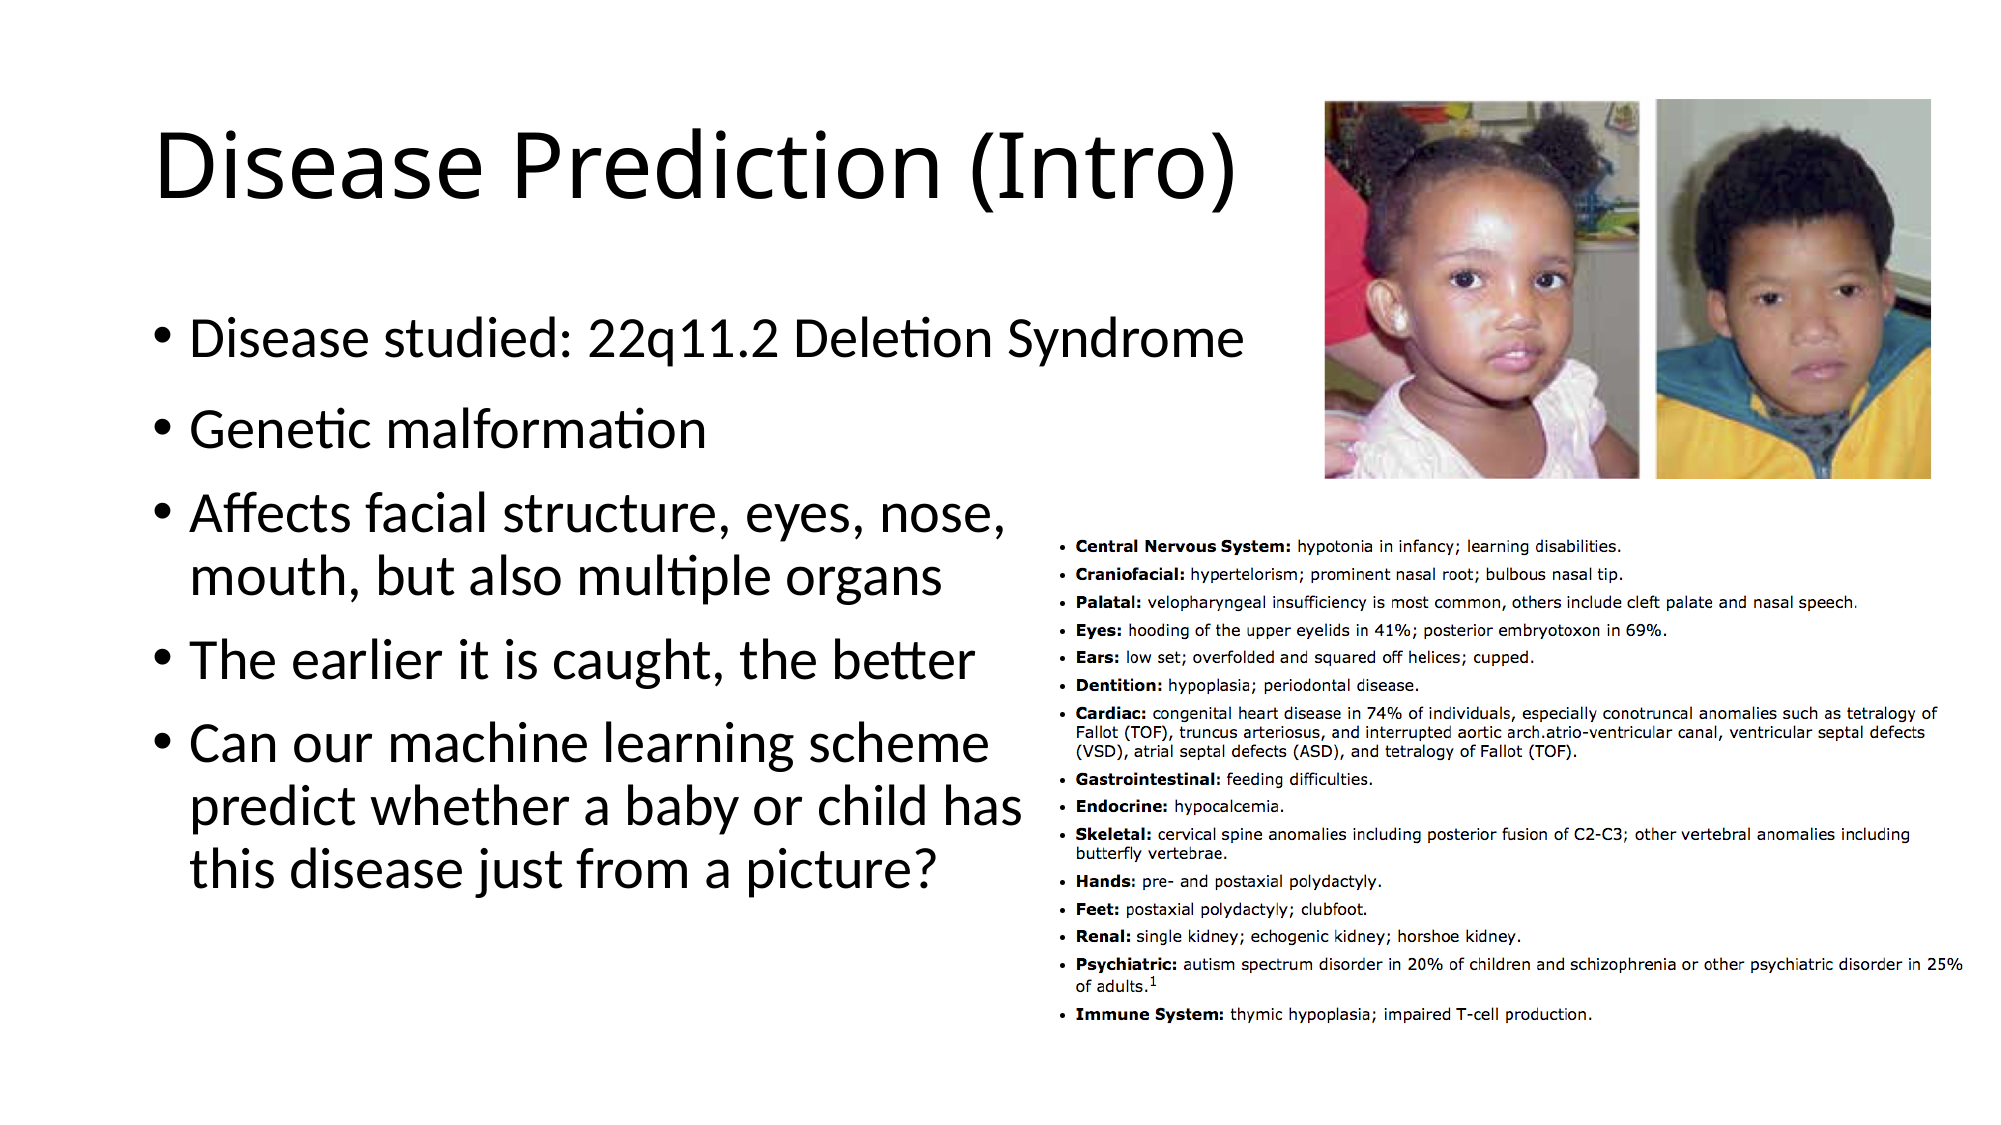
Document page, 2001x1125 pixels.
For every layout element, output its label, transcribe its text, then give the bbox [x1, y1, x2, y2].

title Disease Prediction (Intro) [137, 59, 1863, 278]
list Disease studied: 22q11.2 Deletion Syndrome [137, 299, 1863, 533]
picture [1046, 533, 1971, 1036]
picture [1320, 95, 1933, 480]
text_box Genetic malformation Affects facial structure, eyes, nose, mouth, but also multiple organs The earlier it is caught, the better Can our machine learning scheme predict whether a baby or child has this disease just from a picture? [137, 391, 1047, 1105]
